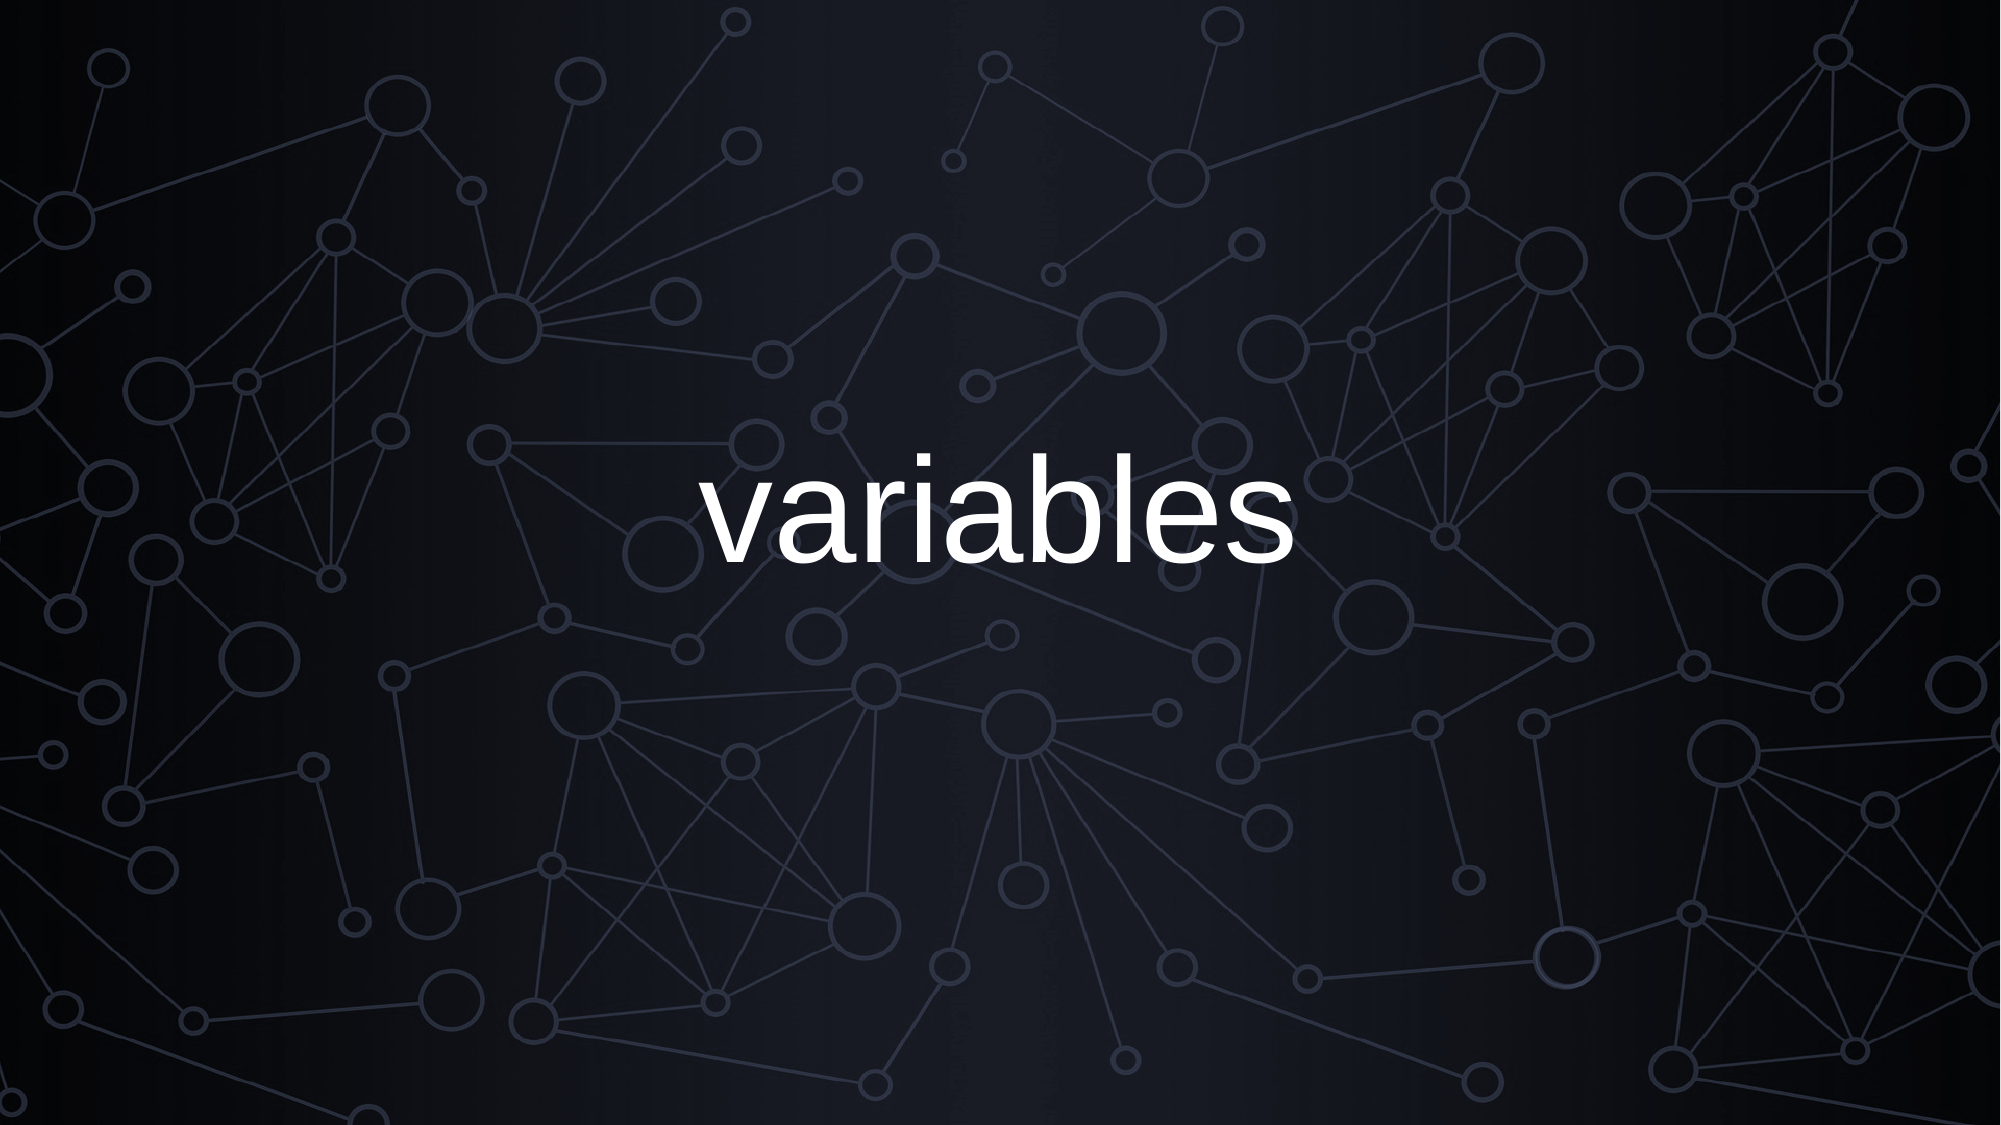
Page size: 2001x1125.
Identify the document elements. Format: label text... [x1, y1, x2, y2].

title variables [136, 280, 1862, 749]
